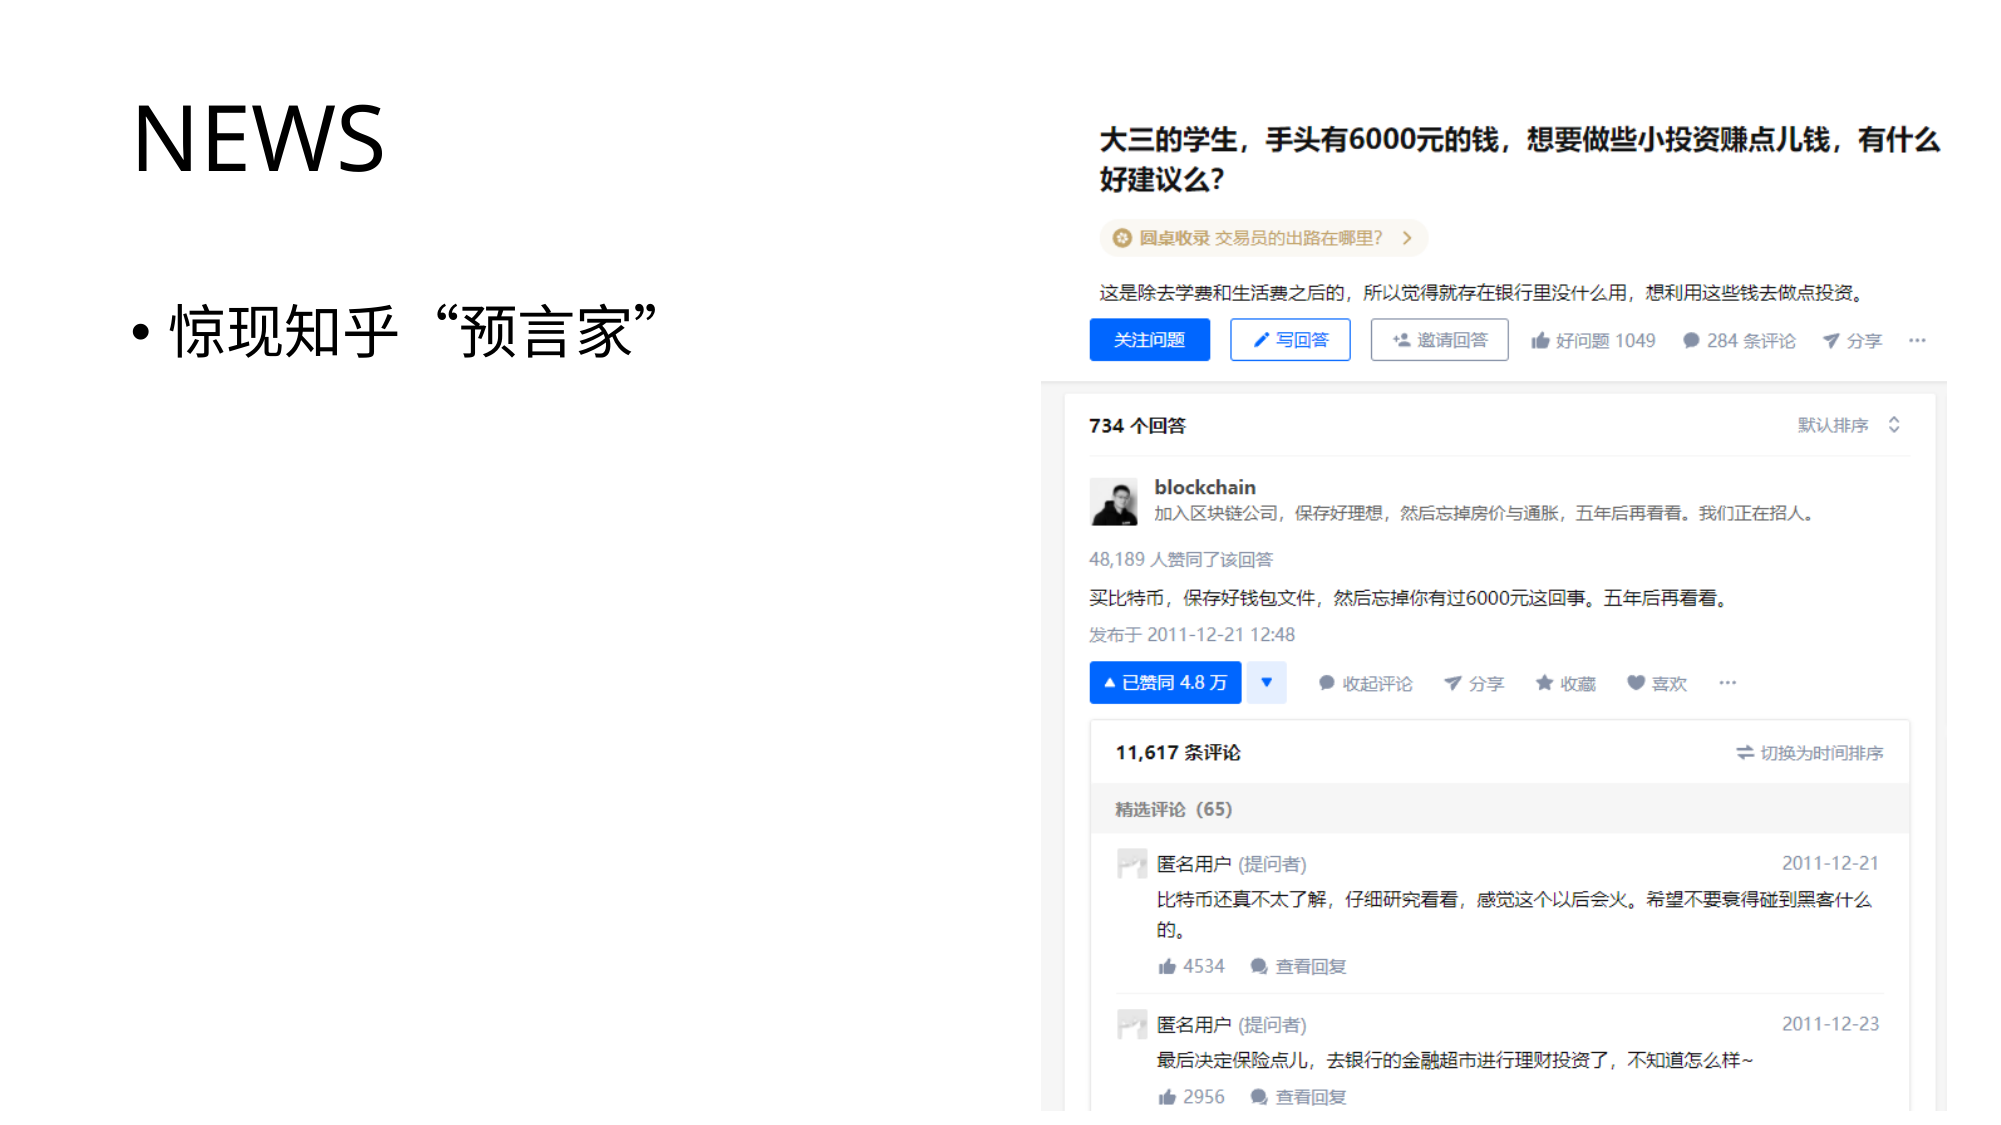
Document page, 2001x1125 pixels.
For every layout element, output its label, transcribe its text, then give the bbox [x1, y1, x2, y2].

picture [1041, 115, 1947, 1111]
text_box 惊现知乎“预言家” [115, 295, 1041, 1010]
title NEWS [115, 77, 1841, 206]
